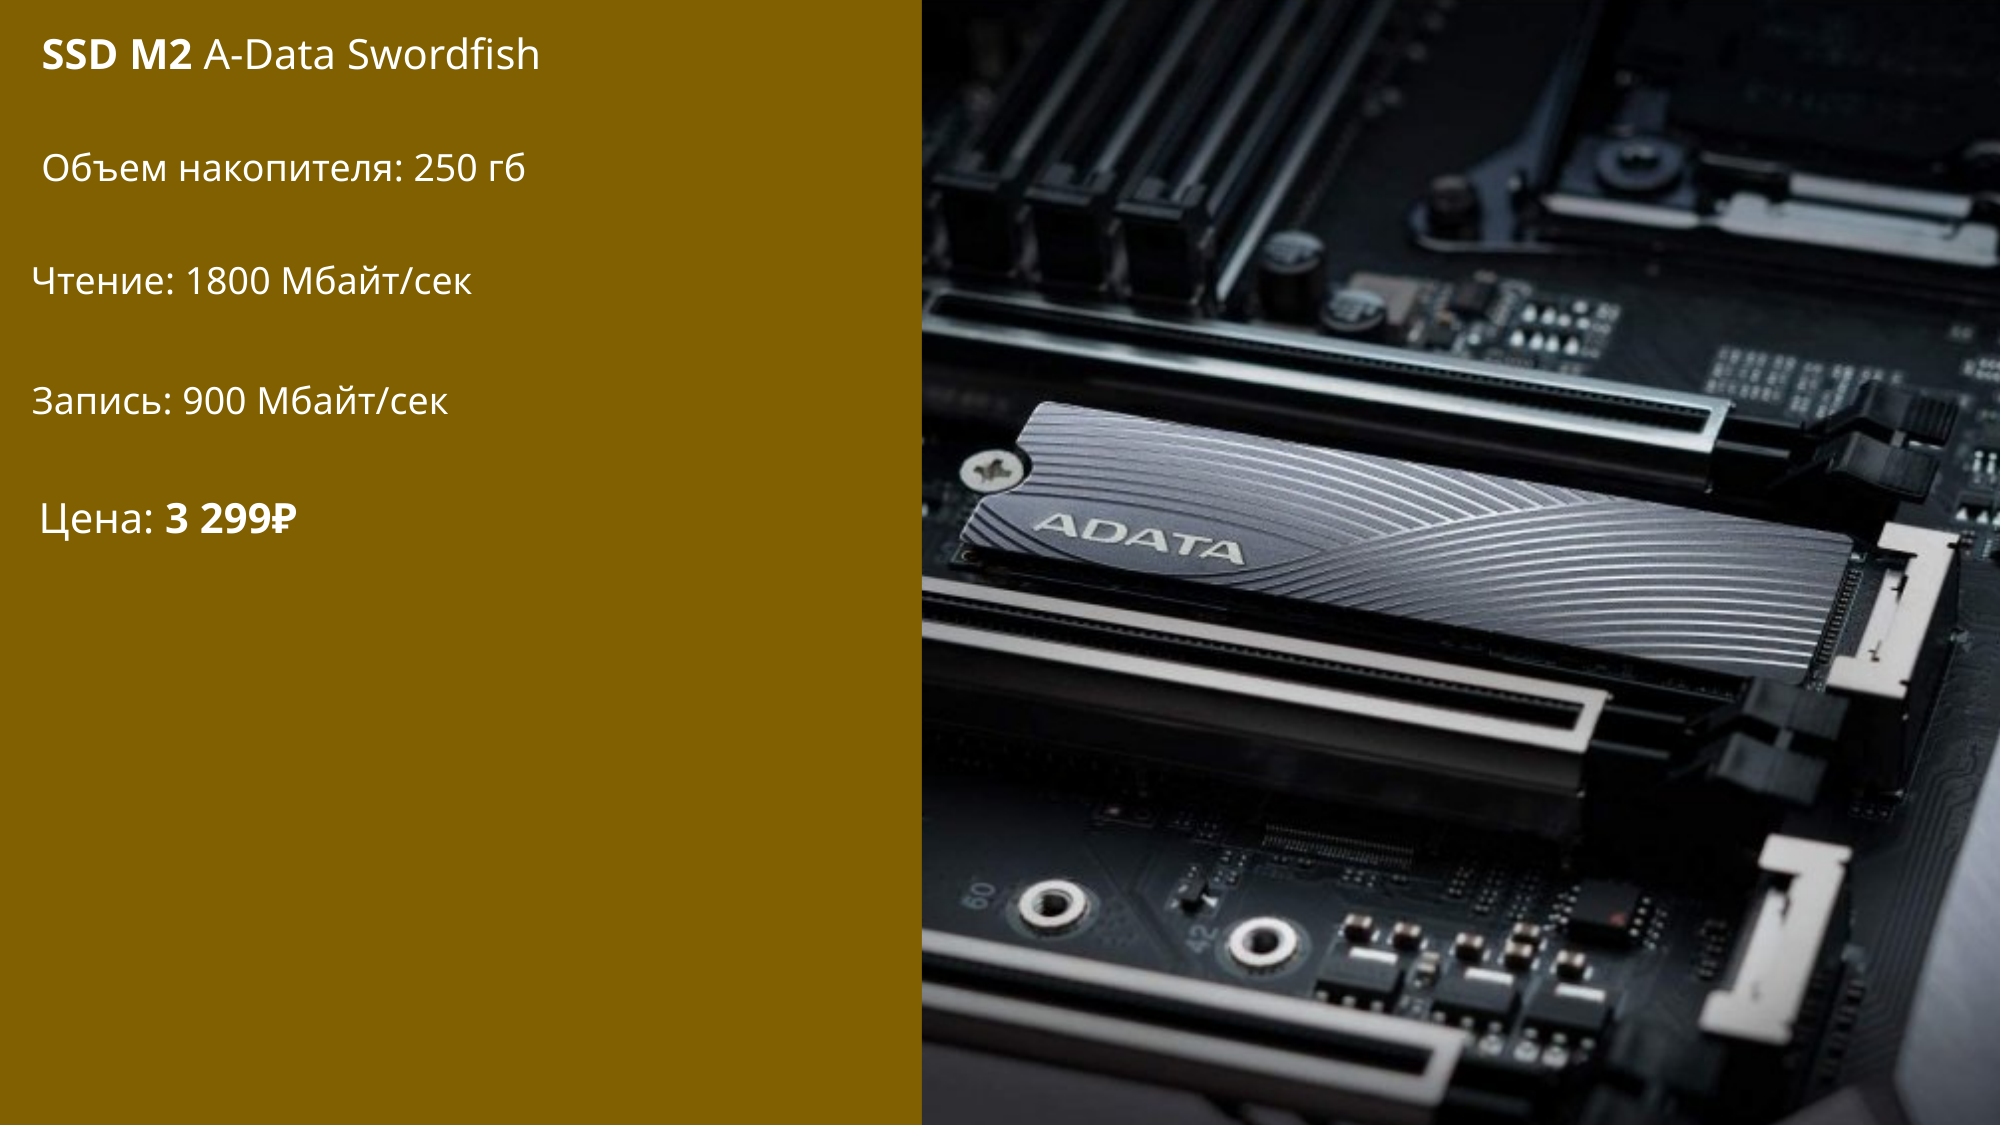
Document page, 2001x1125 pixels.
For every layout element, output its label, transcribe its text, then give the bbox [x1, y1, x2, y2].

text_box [26, 136, 769, 550]
text_box SSD M2 A-Data Swordfish [26, 20, 921, 85]
picture [921, 0, 2000, 1125]
text_box [0, 0, 921, 1125]
